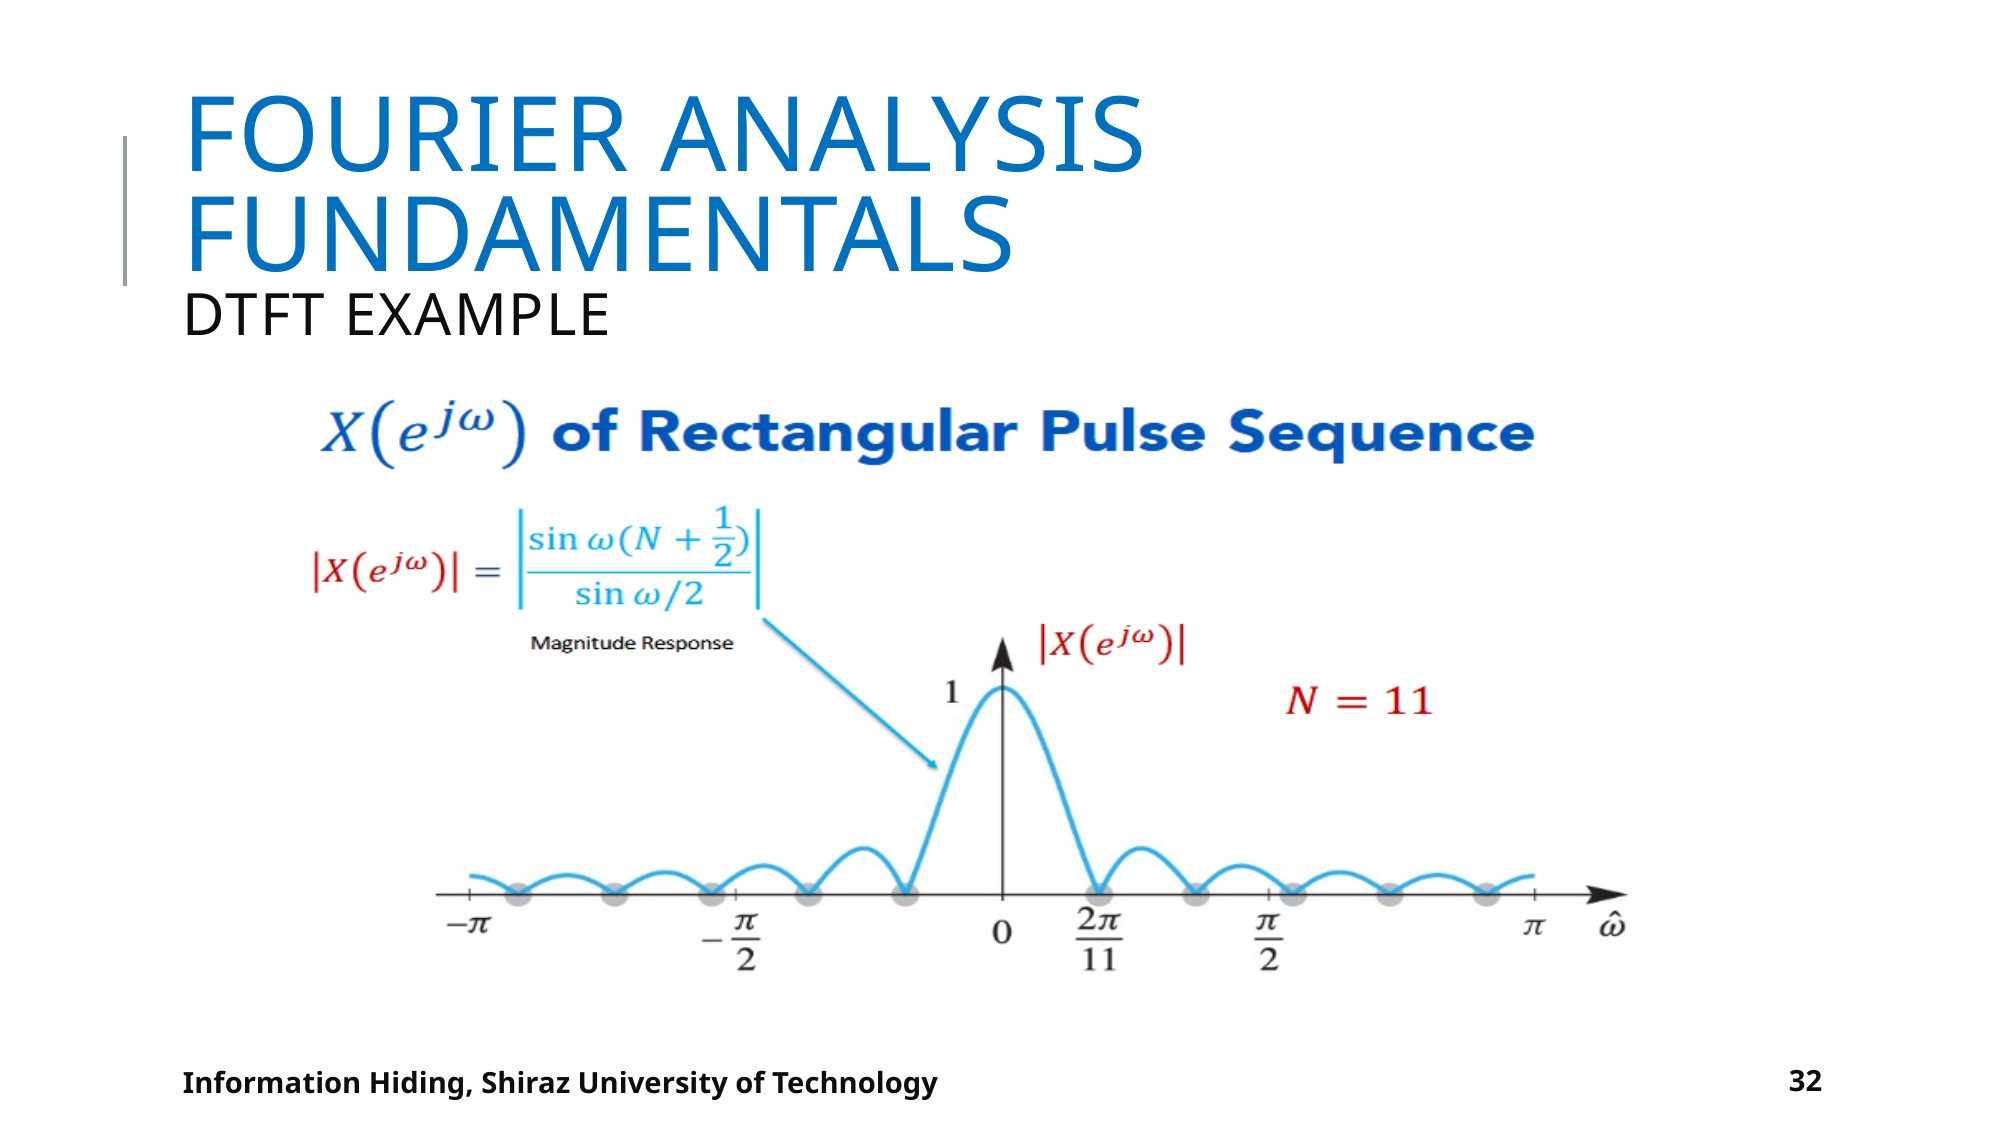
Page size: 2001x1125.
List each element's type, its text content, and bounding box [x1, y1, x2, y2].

footer Information Hiding, Shiraz University of Technology [168, 1059, 1773, 1105]
slide_number 32 [1773, 1059, 1853, 1105]
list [293, 364, 1706, 1061]
title Fourier Analysis Fundamentals DTFT Example [168, 96, 1853, 342]
